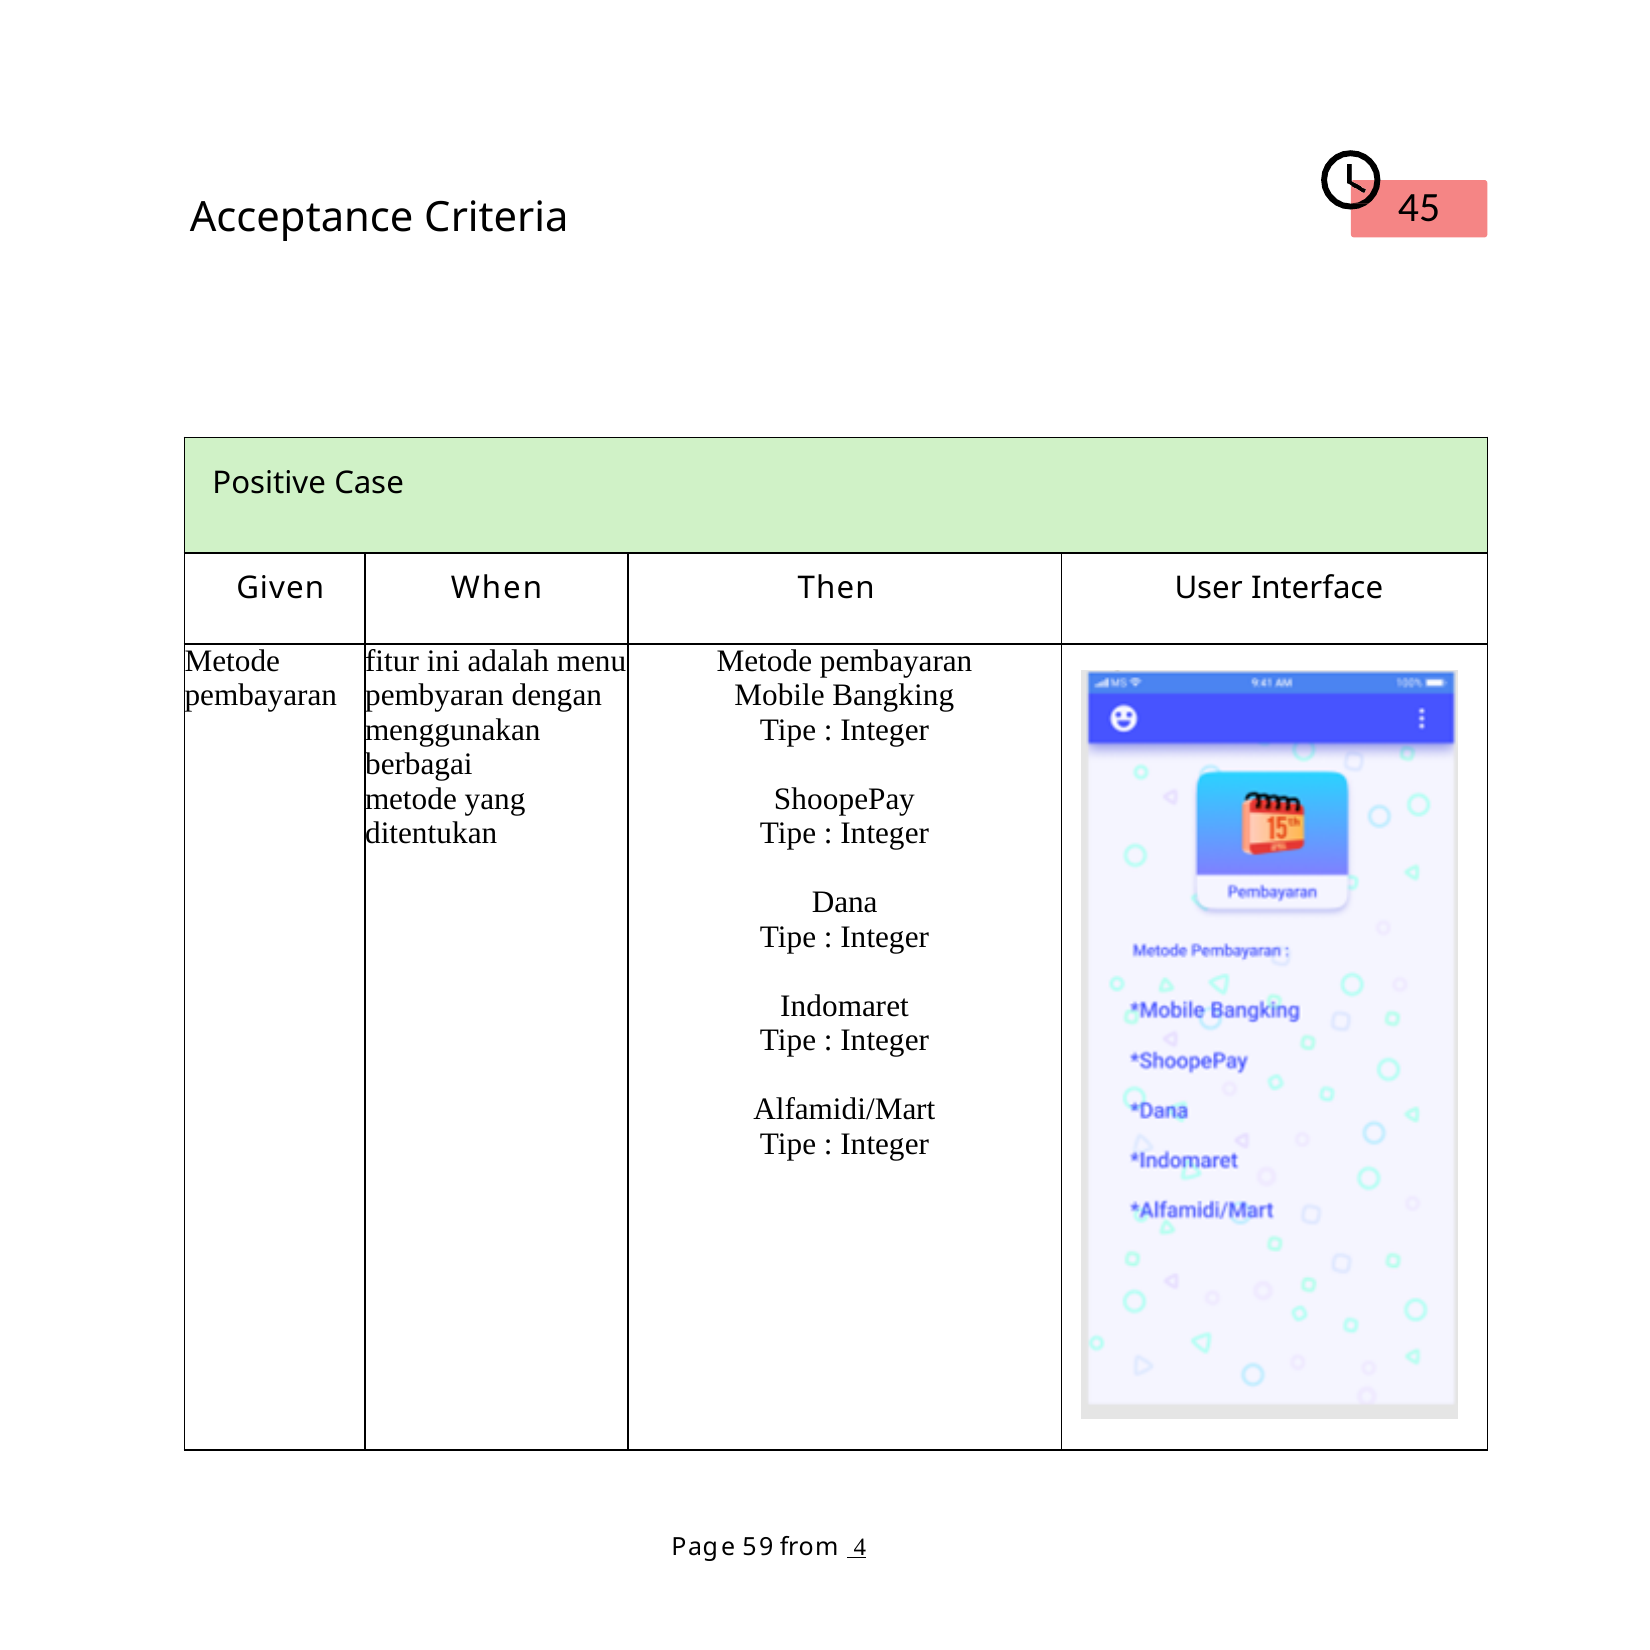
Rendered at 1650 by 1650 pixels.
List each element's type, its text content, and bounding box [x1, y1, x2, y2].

table_cell User Interface [1062, 554, 1487, 643]
title Acceptance Criteria [187, 187, 625, 466]
picture [1081, 670, 1458, 1419]
table_cell Metode pembayaran Mobile Bangking Tipe : Integer ShoopePay Tipe : Integer Dana Tipe : Integer Indomaret Tipe : Integer Alfamidi/Mart Tipe : Integer [629, 645, 1061, 1449]
table_cell Metode pembayaran [185, 645, 364, 1449]
table_cell Given [185, 554, 364, 643]
table_cell [1062, 645, 1487, 1449]
table_cell When [366, 554, 627, 643]
slide_number Page 59 from 4 [669, 1535, 881, 1565]
table_header Positive Case [185, 438, 1487, 552]
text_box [1320, 149, 1488, 238]
table_cell fitur ini adalah menu pembyaran dengan menggunakan berbagai metode yang ditentukan [366, 645, 627, 1449]
table_cell Then [629, 554, 1061, 643]
